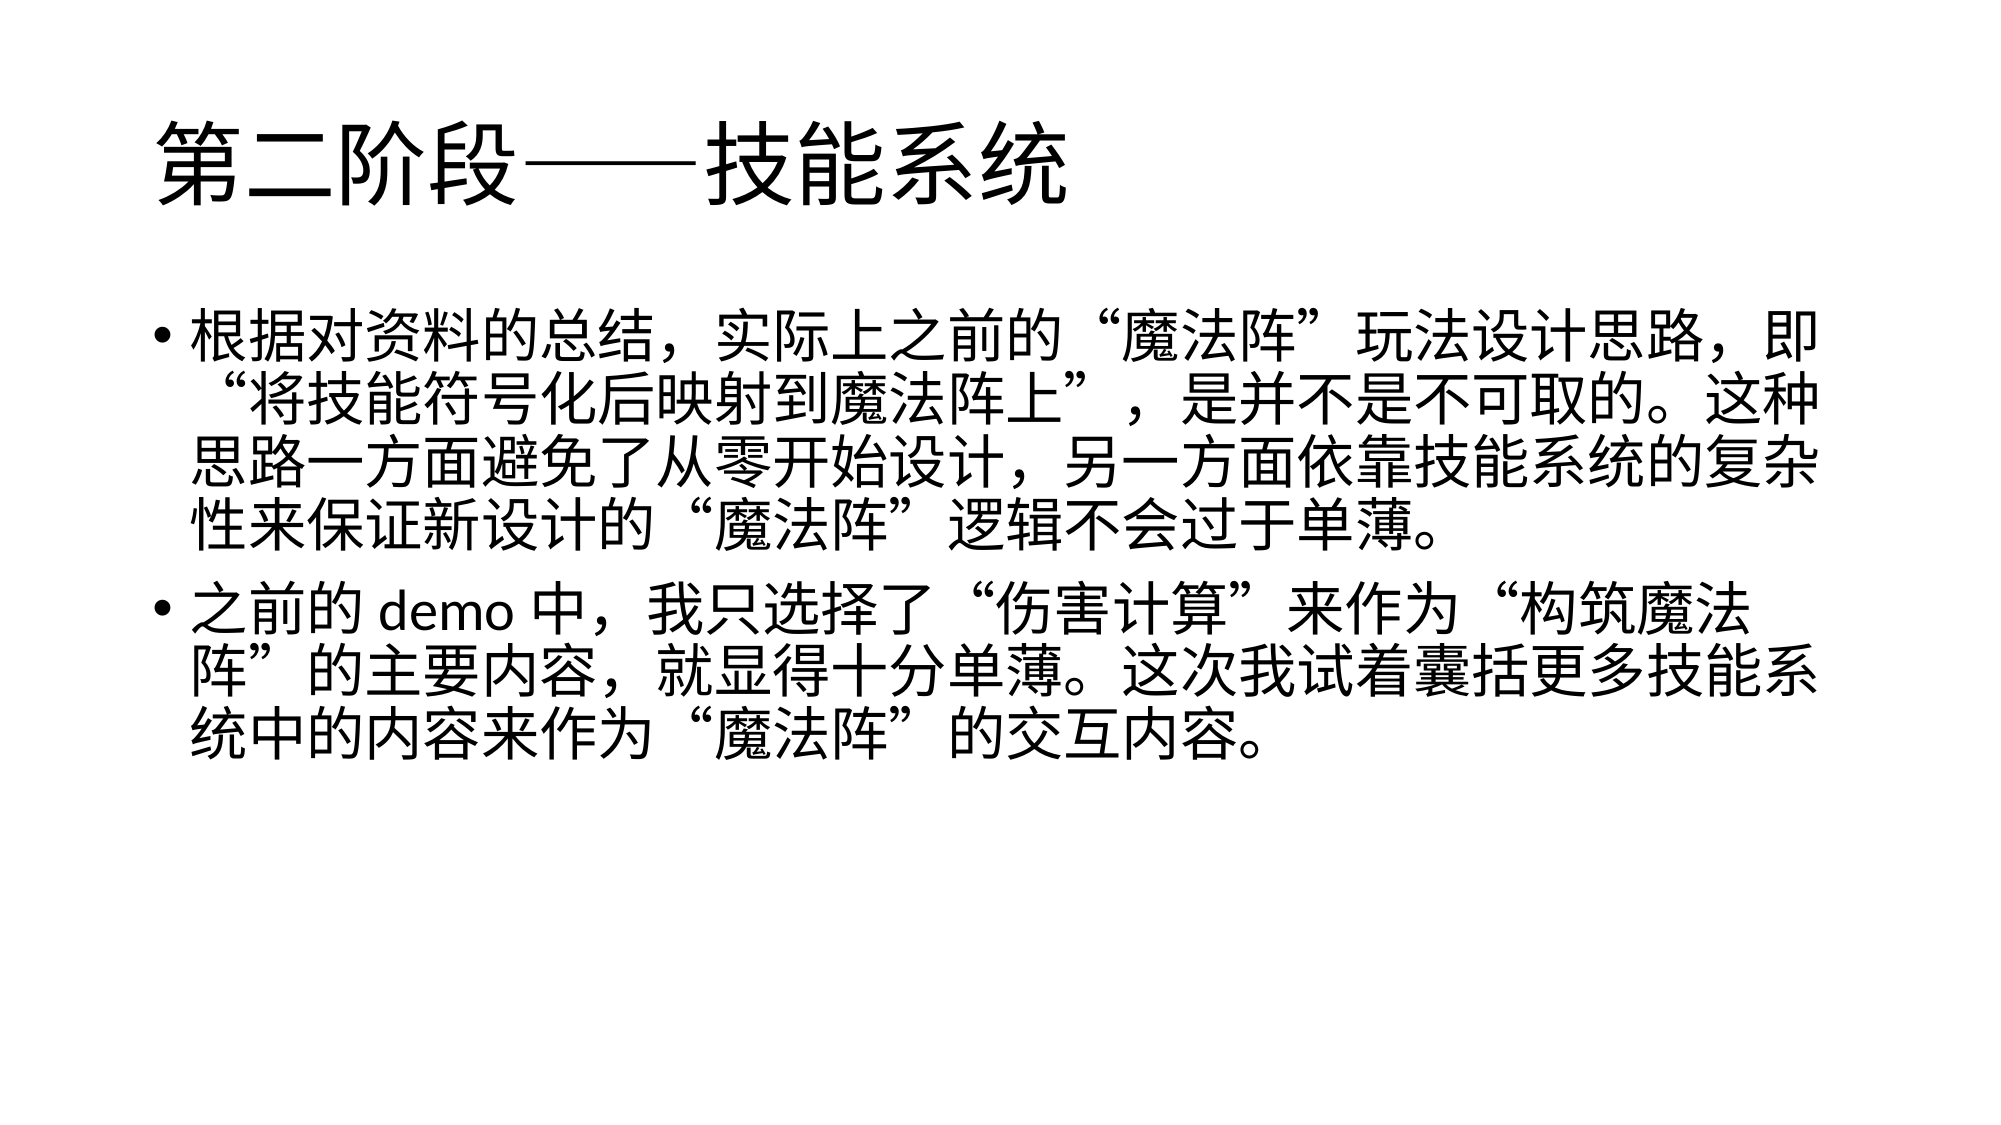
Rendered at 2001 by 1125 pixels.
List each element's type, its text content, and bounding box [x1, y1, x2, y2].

list 根据对资料的总结，实际上之前的“魔法阵”玩法设计思路，即“将技能符号化后映射到魔法阵上”，是并不是不可取的。这种思路一方面避免了从零开始设计，另一方面依靠技能系统的复杂性来保证新设计的“魔法阵”逻辑不会过于单薄。 之前的demo中，我只选择了“伤害计算”来作为“构筑魔法阵”的主要内容，就显得十分单薄。这次我试着囊括更多技能系统中的内容来作为“魔法阵”的交互内容。 [137, 299, 1863, 1014]
title 第二阶段——技能系统 [137, 59, 1863, 278]
